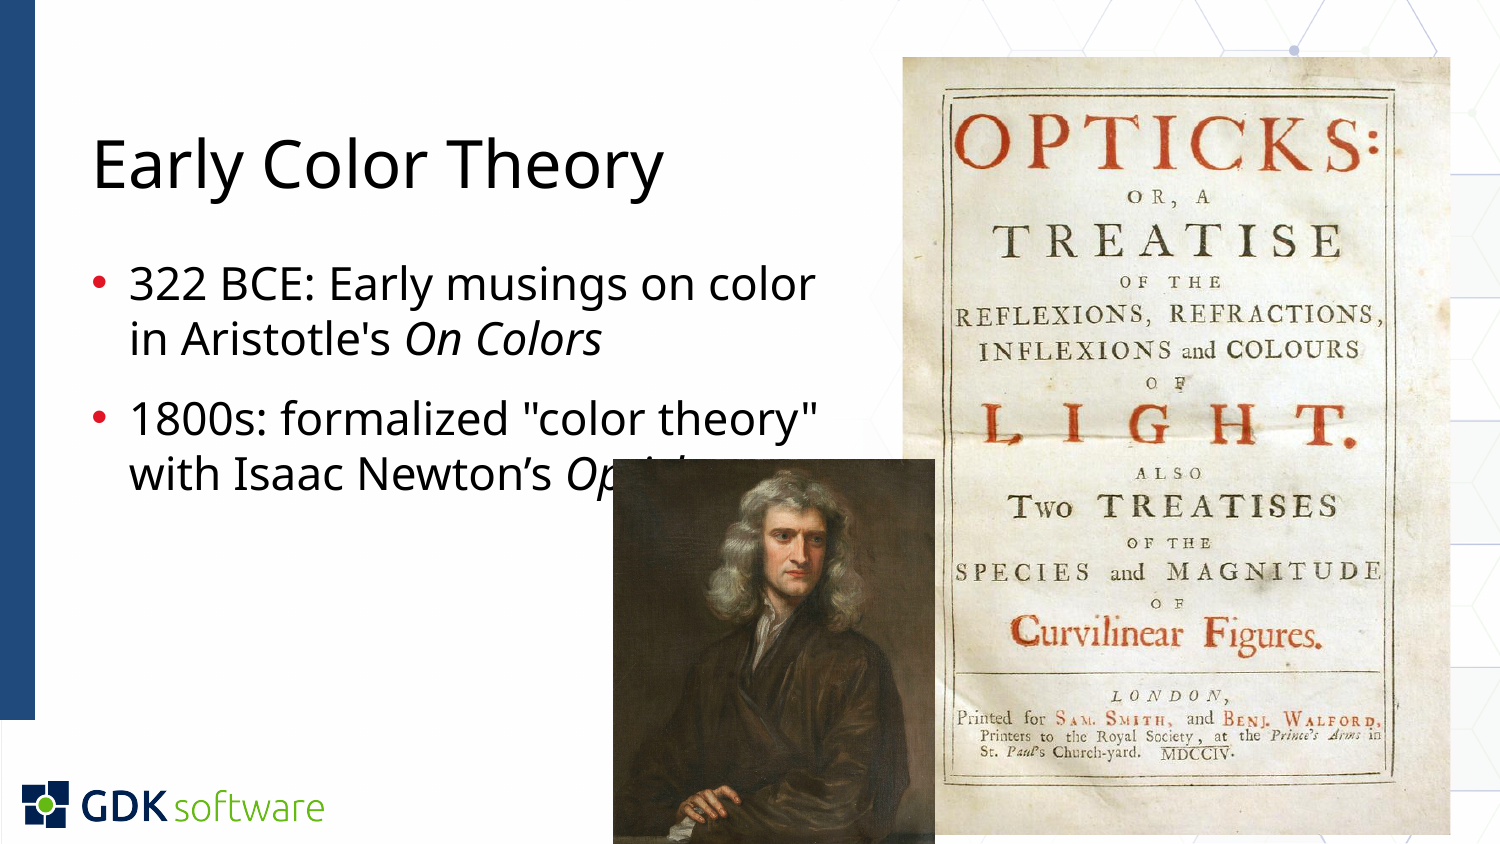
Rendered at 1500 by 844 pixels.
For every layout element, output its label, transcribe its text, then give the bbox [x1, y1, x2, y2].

picture [612, 56, 1451, 844]
picture [22, 781, 324, 828]
list 322 BCE: Early musings on color in Aristotle's On Colors 1800s: formalized "color theory" with Isaac Newton’s Opticks [76, 239, 882, 777]
title Early Color Theory [76, 103, 902, 217]
